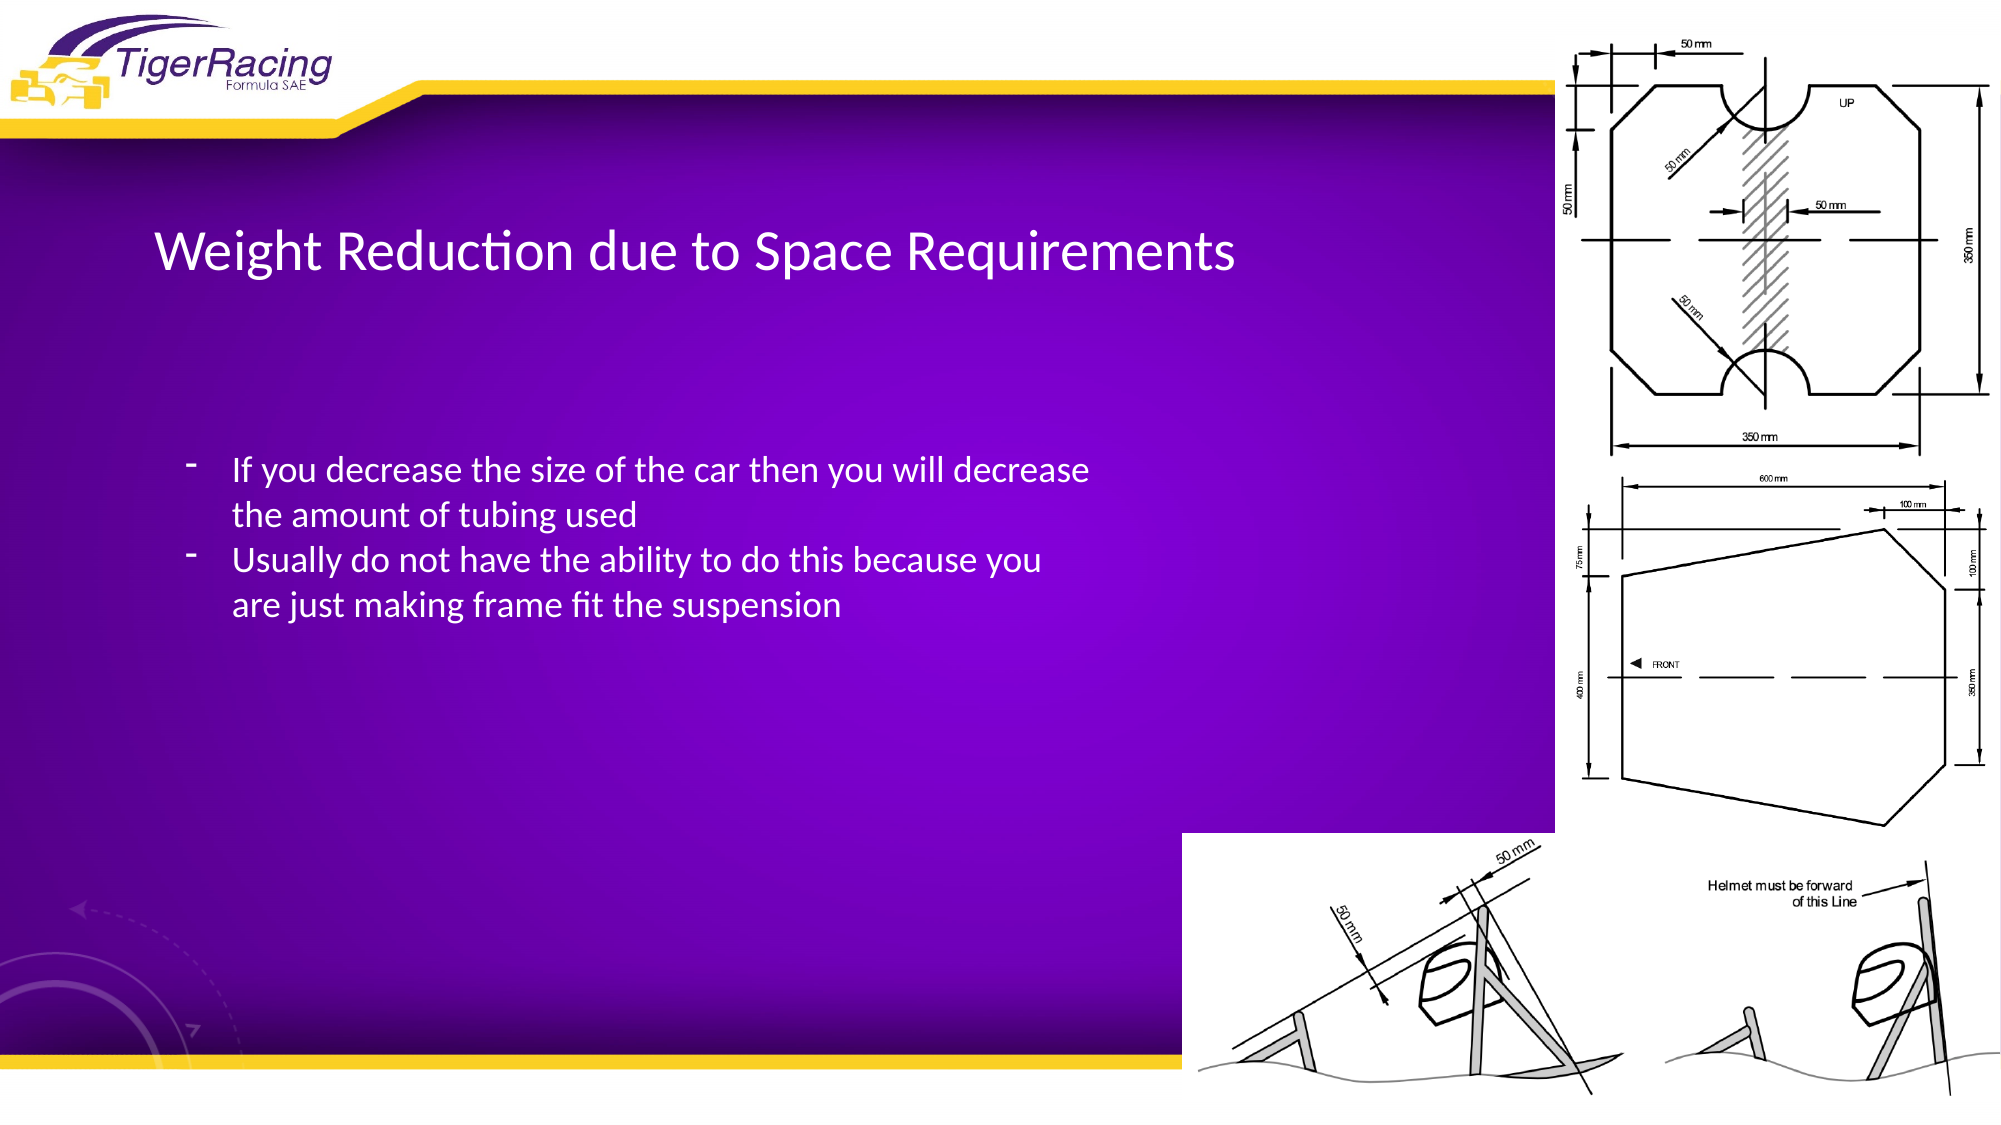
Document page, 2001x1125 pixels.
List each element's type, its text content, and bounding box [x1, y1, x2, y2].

text_box If you decrease the size of the car then you will decrease the amount of tubing used Usually do not have the ability to do this because you are just making frame fit the suspension [170, 437, 1112, 633]
picture [0, 0, 2001, 1125]
text_box Weight Reduction due to Space Requirements [139, 205, 1253, 290]
